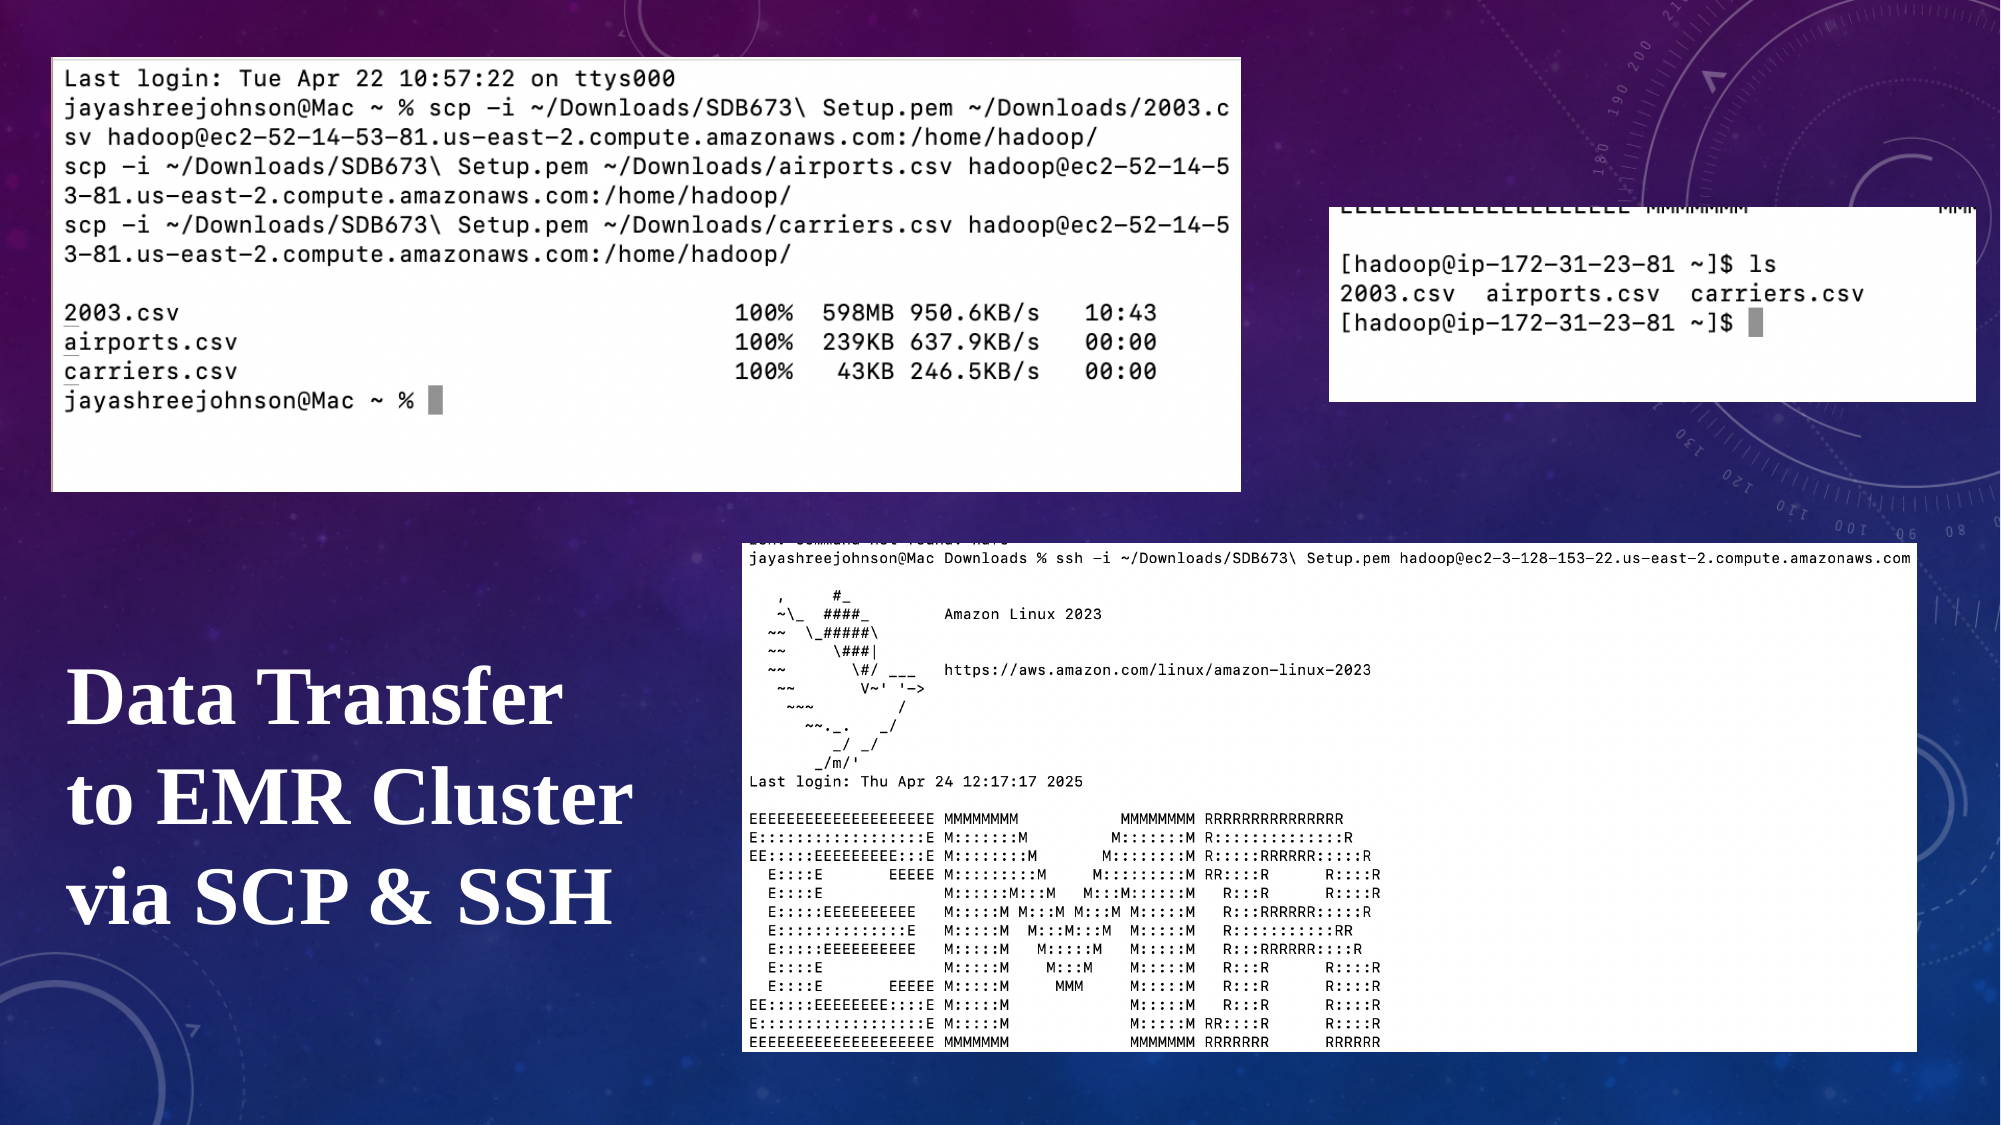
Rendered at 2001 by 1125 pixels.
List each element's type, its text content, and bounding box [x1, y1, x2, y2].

text_box Data Transfer to EMR Cluster via SCP & SSH [51, 633, 664, 949]
picture [0, 0, 2001, 1125]
